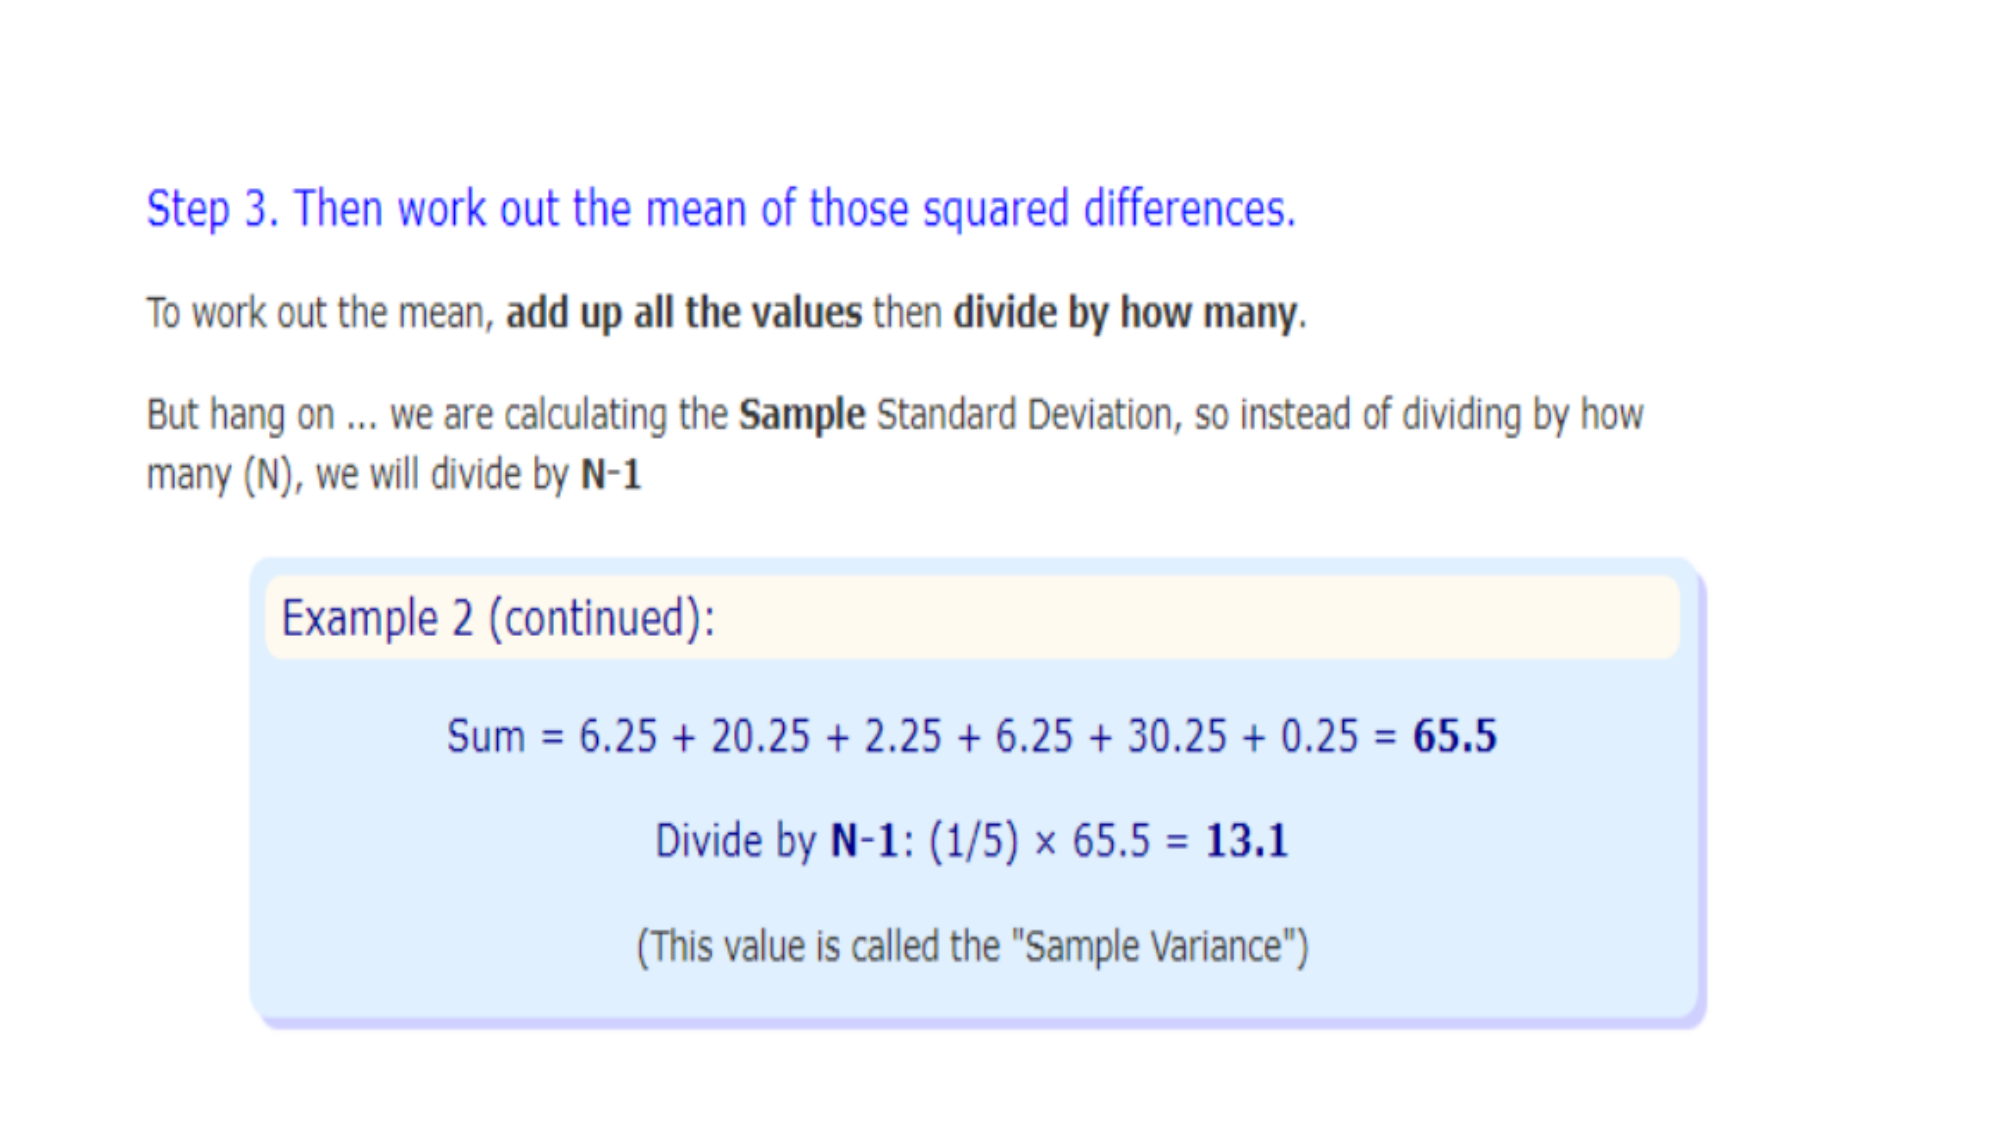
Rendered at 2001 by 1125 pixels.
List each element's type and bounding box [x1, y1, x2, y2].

list [113, 119, 1887, 1060]
